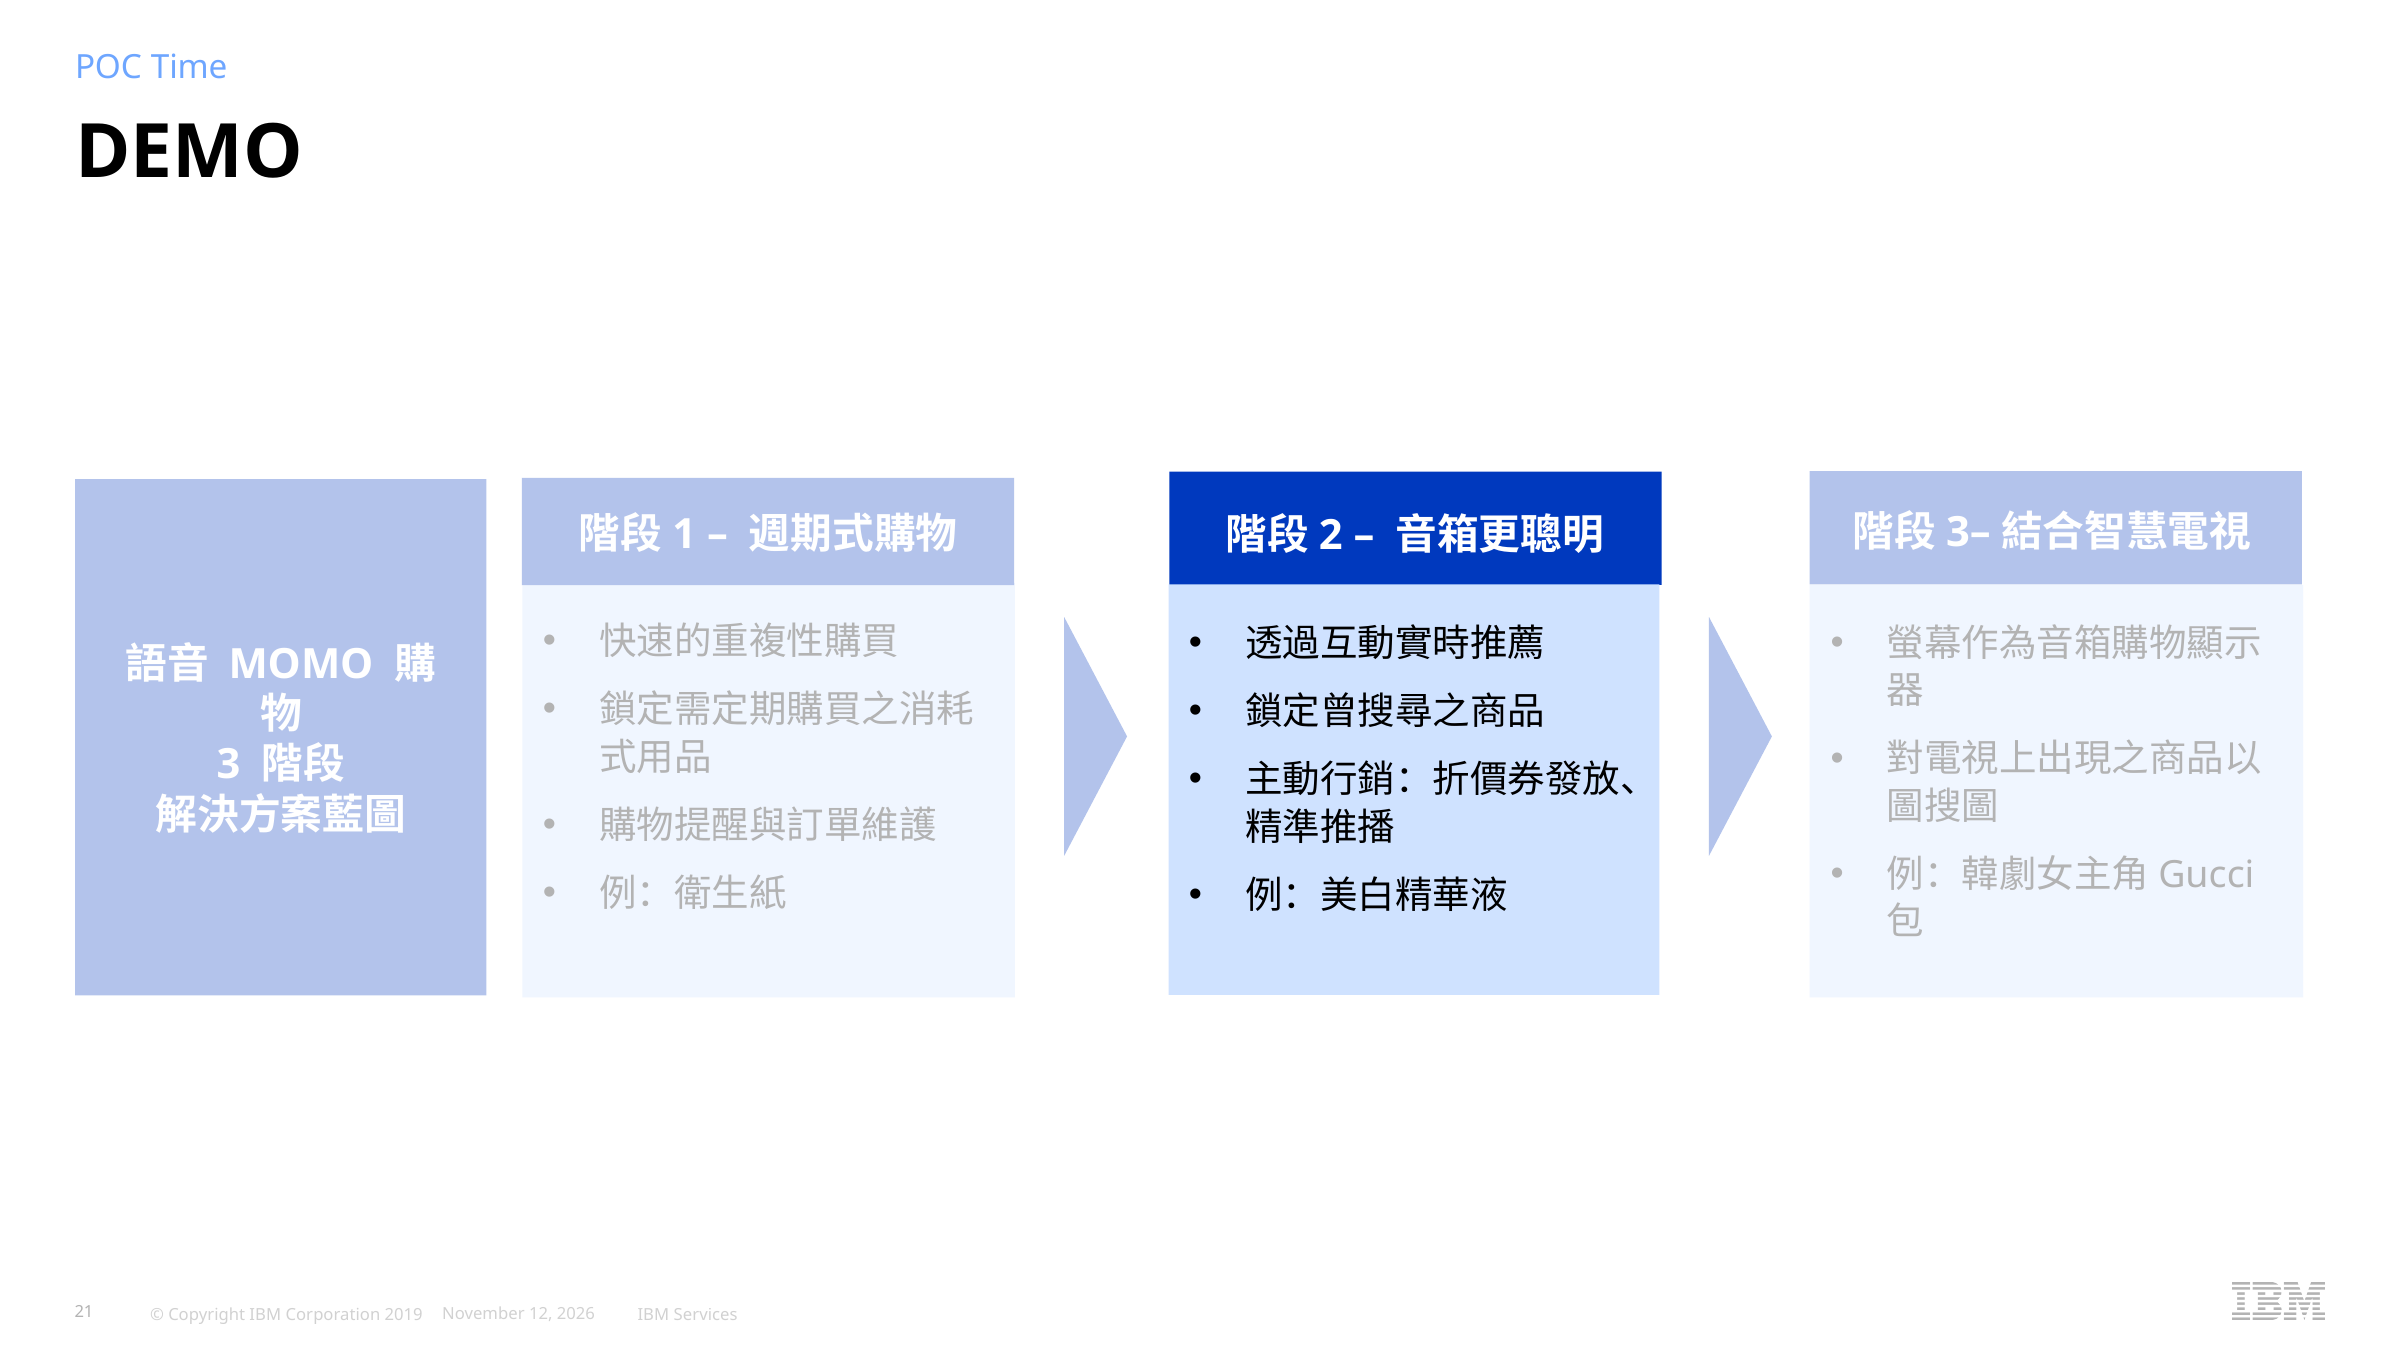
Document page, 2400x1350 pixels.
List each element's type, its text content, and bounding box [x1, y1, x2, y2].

text_box 透過互動實時推薦 鎖定曾搜尋之商品 主動行銷：折價券發放、精準推播 例：美白精華液 [1173, 609, 1656, 939]
title DEMO [75, 112, 2325, 246]
list POC Time [75, 43, 1155, 89]
text_box 階段2 – 音箱更聰明 [1168, 499, 1661, 566]
text_box [0, 246, 2400, 1350]
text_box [74, 479, 487, 996]
text_box [1167, 583, 1660, 996]
text_box [1168, 471, 1663, 586]
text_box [521, 477, 1015, 586]
